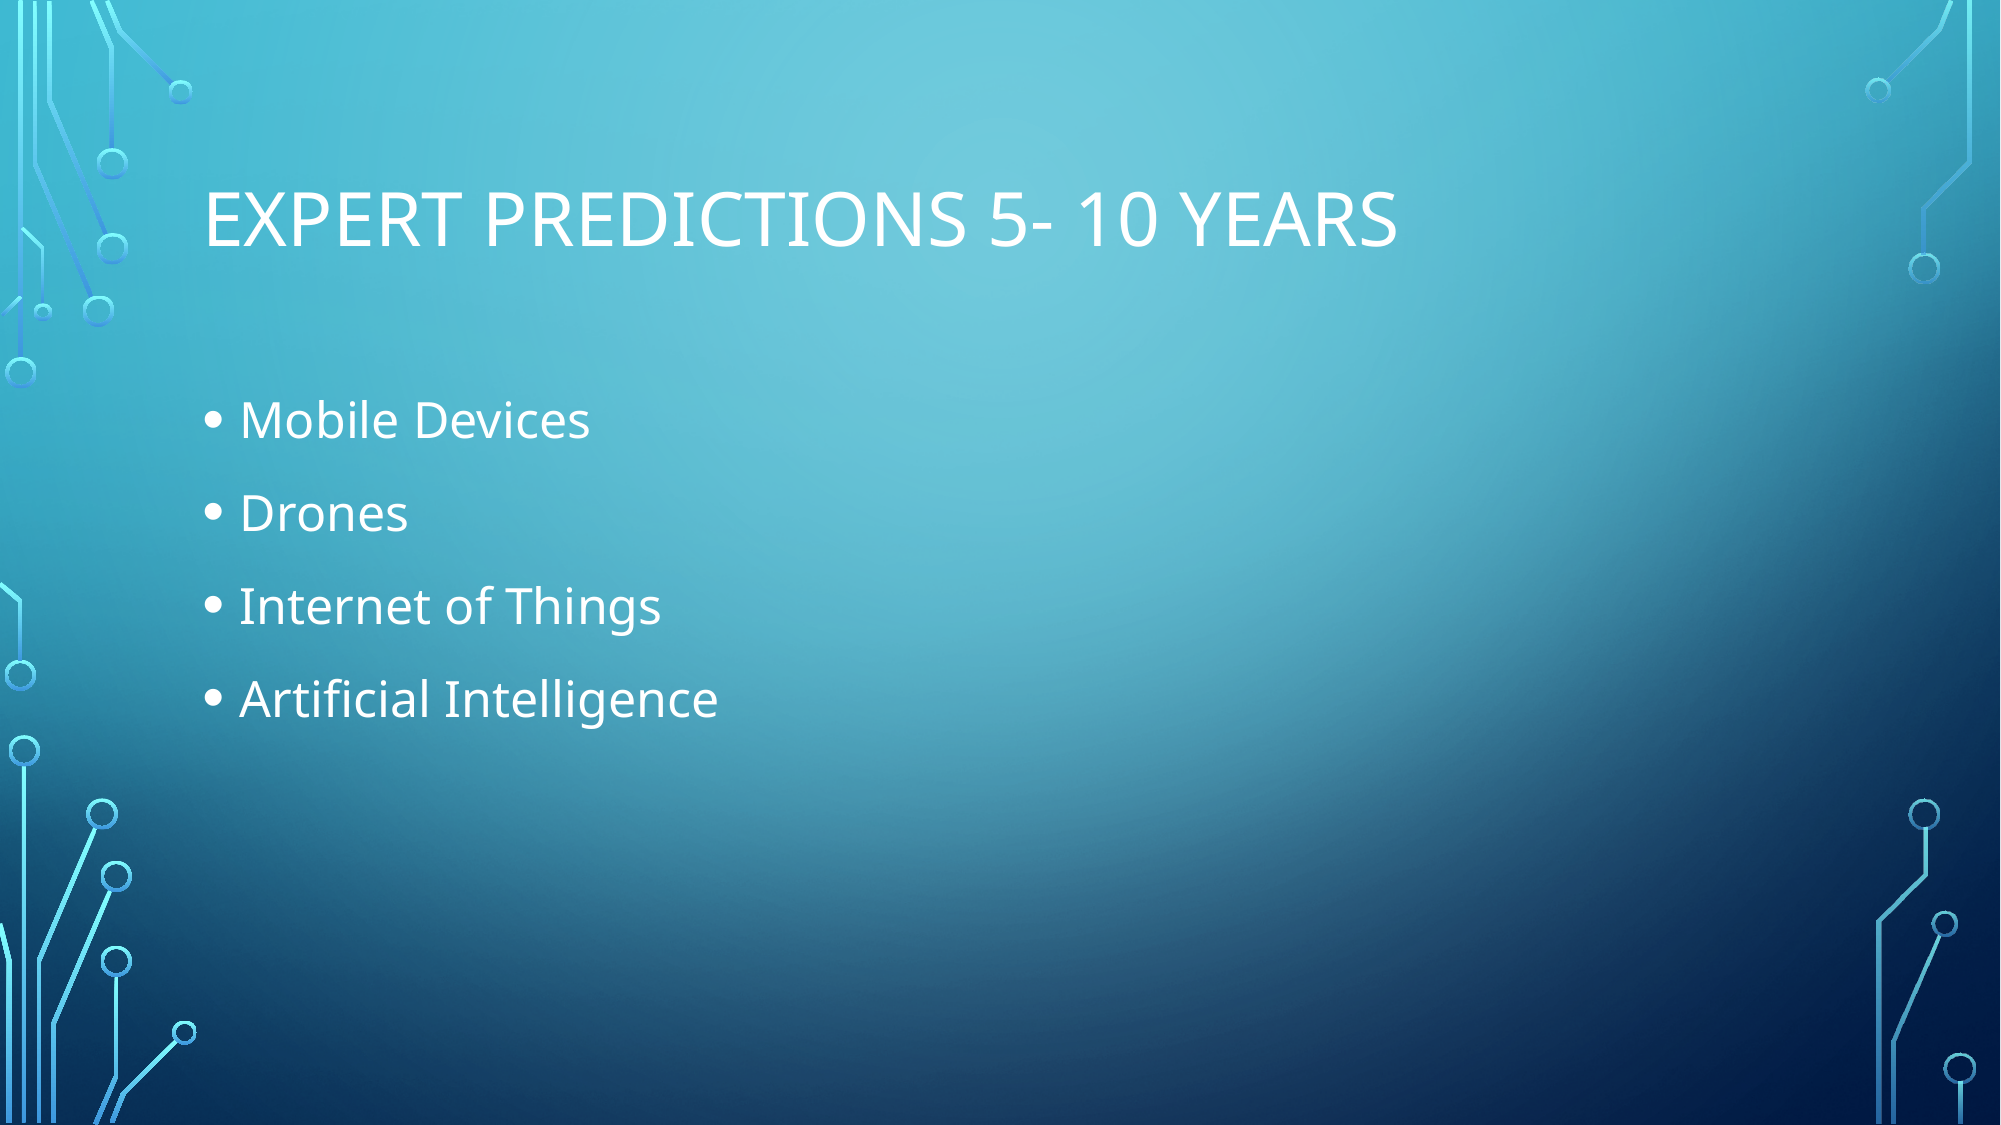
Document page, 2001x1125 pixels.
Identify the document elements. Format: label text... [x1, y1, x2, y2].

list Mobile Devices Drones Internet of Things Artificial Intelligence [187, 369, 1813, 950]
title Expert predictions 5- 10 years [187, 101, 1813, 344]
